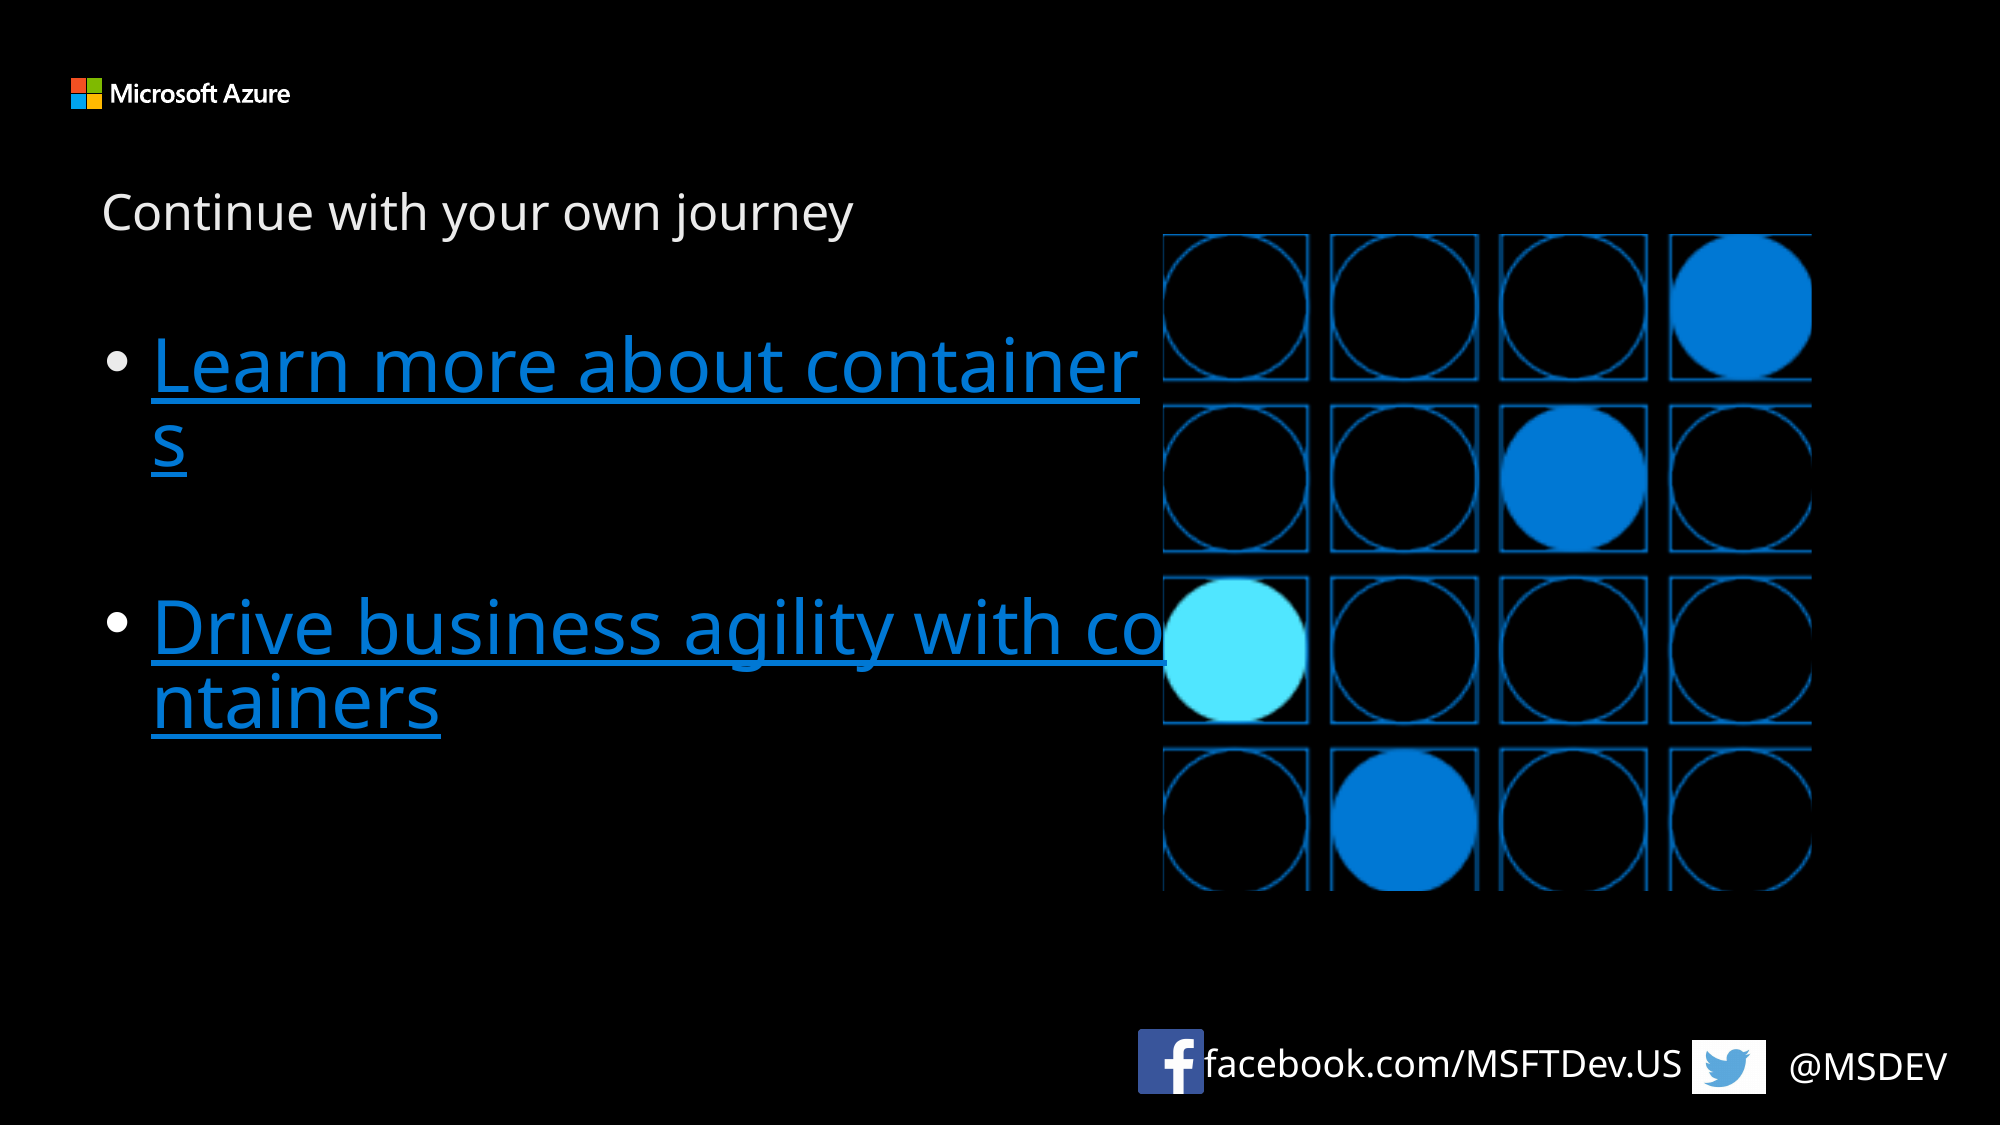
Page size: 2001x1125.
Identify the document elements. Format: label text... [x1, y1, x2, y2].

text_box facebook.com/MSFTDev.US [1204, 1037, 1698, 1093]
text_box Continue with your own journey [71, 163, 885, 266]
text_box @MSDEV [1773, 1040, 1963, 1096]
picture [1138, 1028, 1204, 1094]
picture [1692, 1040, 1766, 1094]
text_box Learn more about containers Drive business agility with containers [89, 311, 1183, 701]
